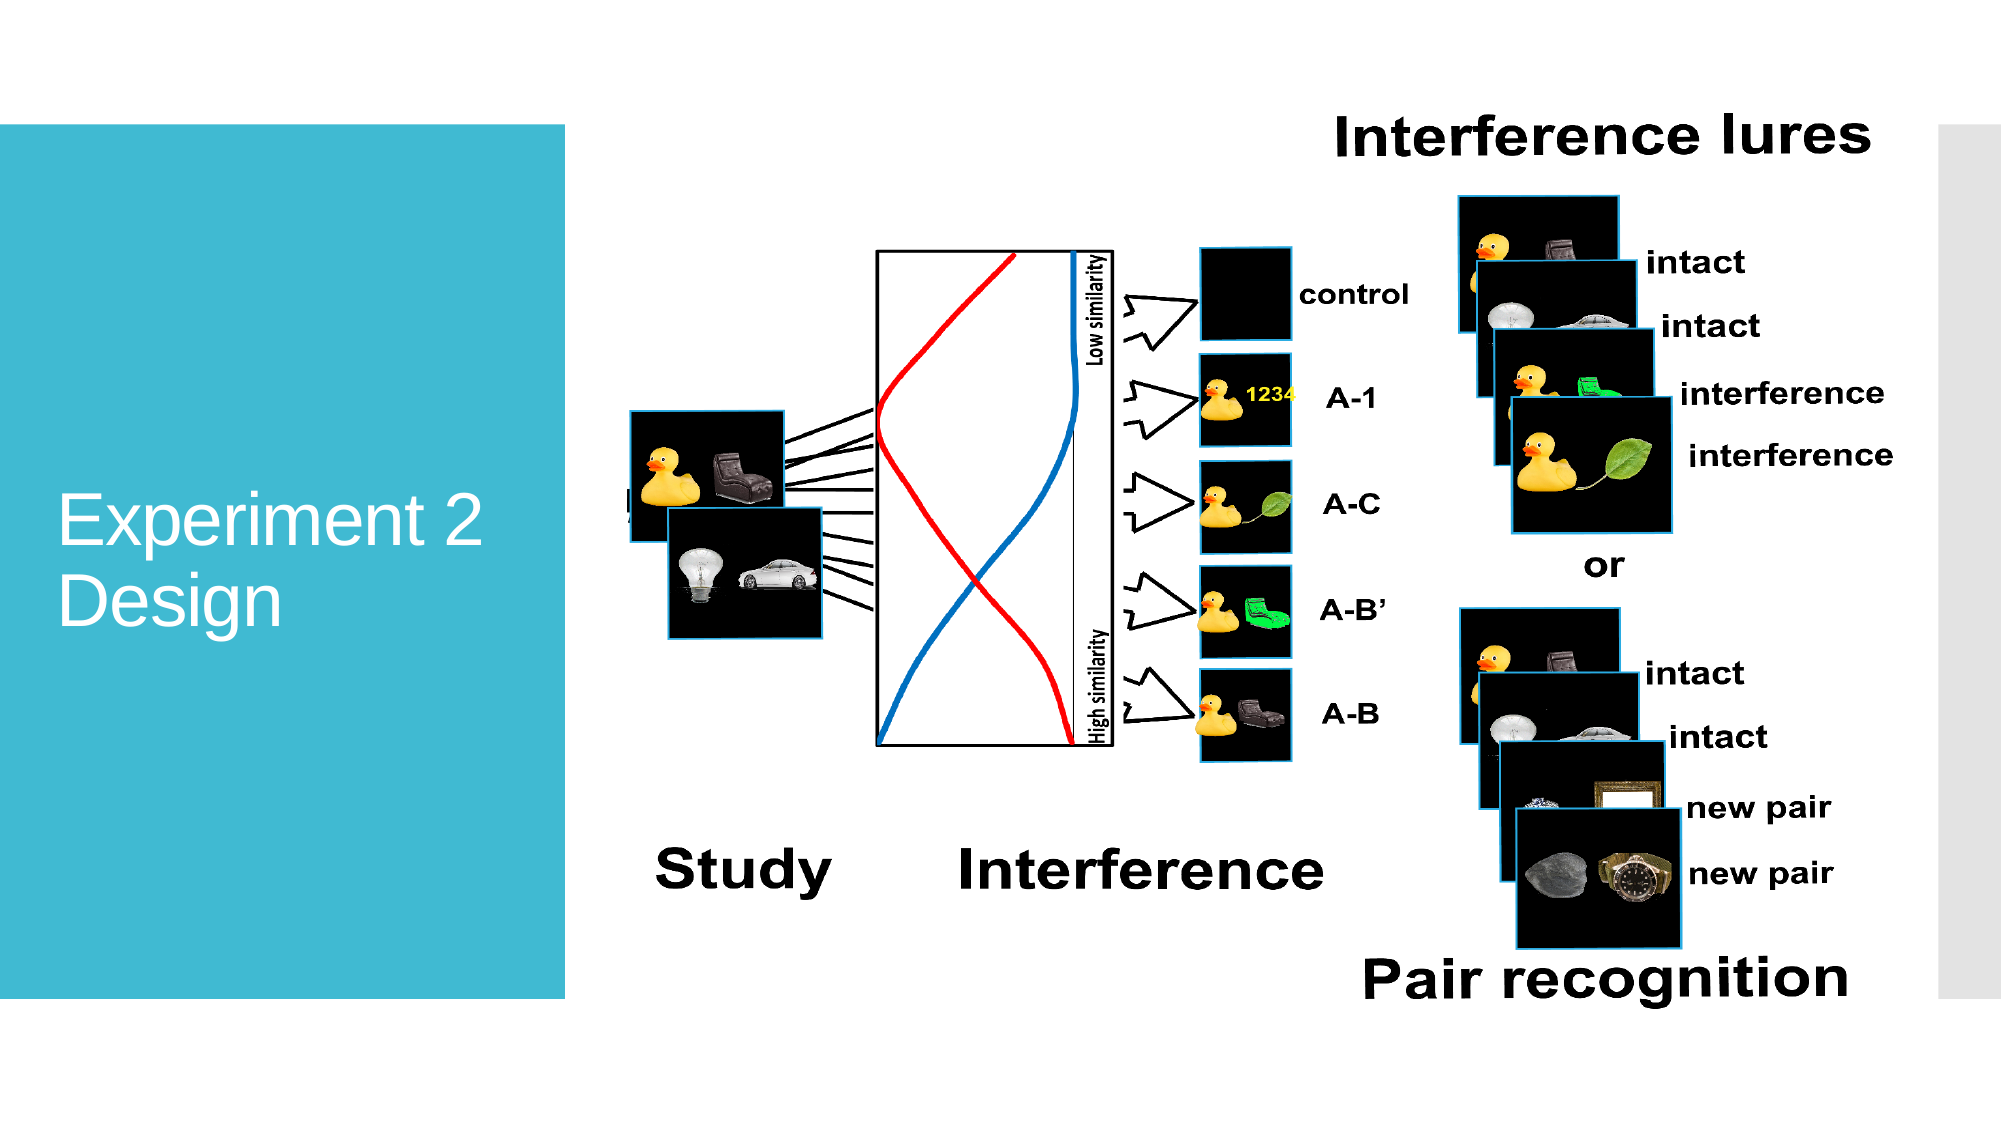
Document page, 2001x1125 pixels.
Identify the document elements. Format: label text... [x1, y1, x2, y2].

title Experiment 2 Design [41, 184, 525, 940]
picture [627, 103, 1894, 1020]
